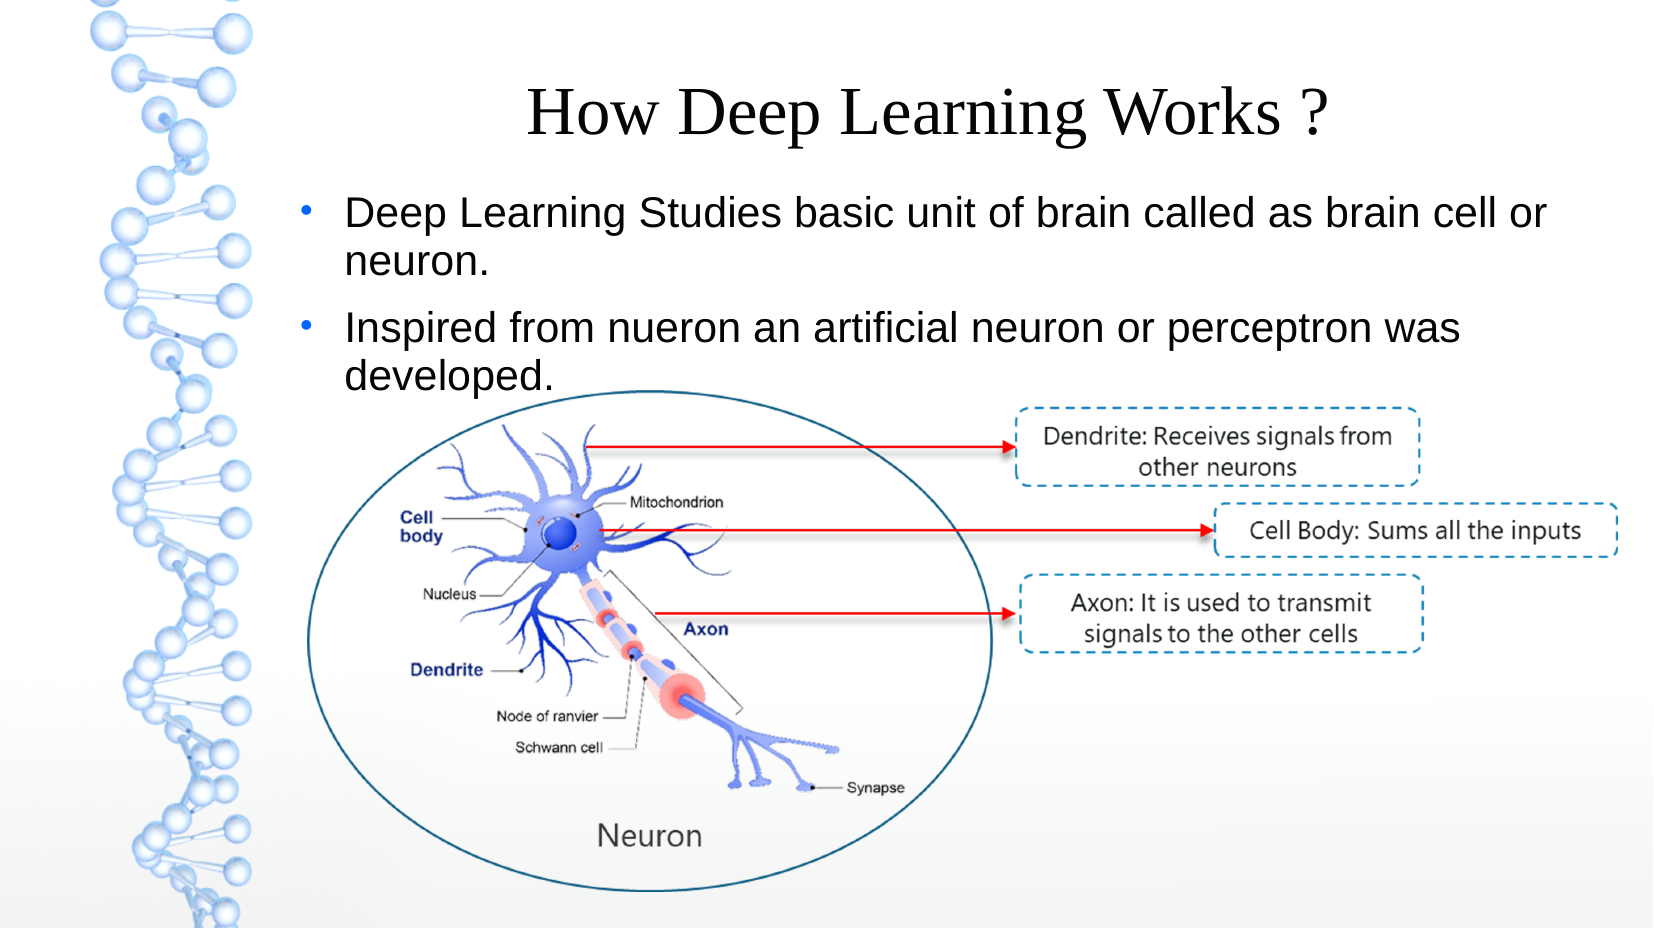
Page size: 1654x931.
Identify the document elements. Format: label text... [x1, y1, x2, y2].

picture [0, 0, 1653, 928]
text_box How Deep Learning Works ? [265, 35, 1592, 187]
text_box Deep Learning Studies basic unit of brain called as brain cell or neuron. Inspired from nueron an artificial neuron or perceptron was developed. [283, 188, 1594, 401]
